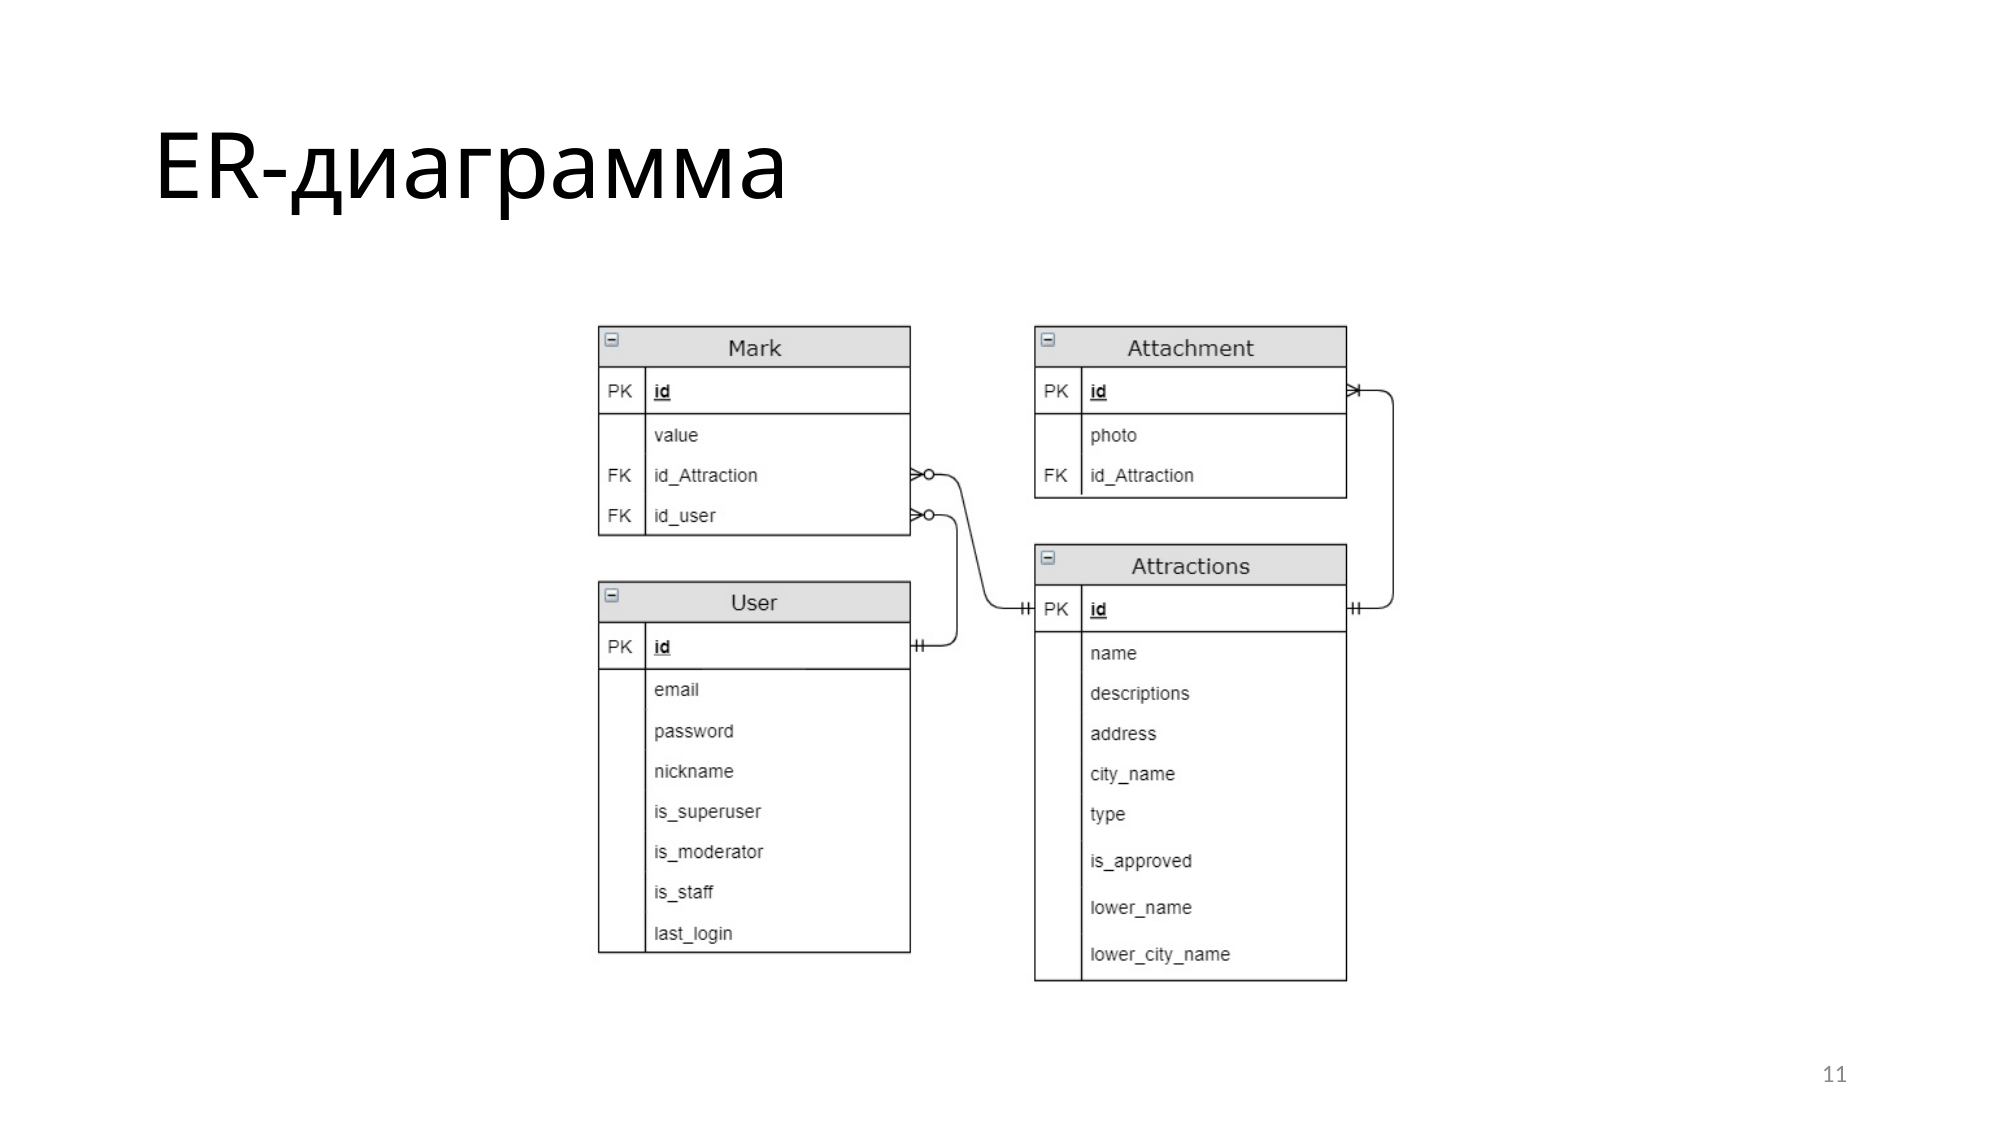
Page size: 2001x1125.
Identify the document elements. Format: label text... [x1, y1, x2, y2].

title ER-диаграмма [137, 59, 1863, 278]
slide_number 11 [1412, 1042, 1863, 1103]
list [580, 299, 1420, 1014]
